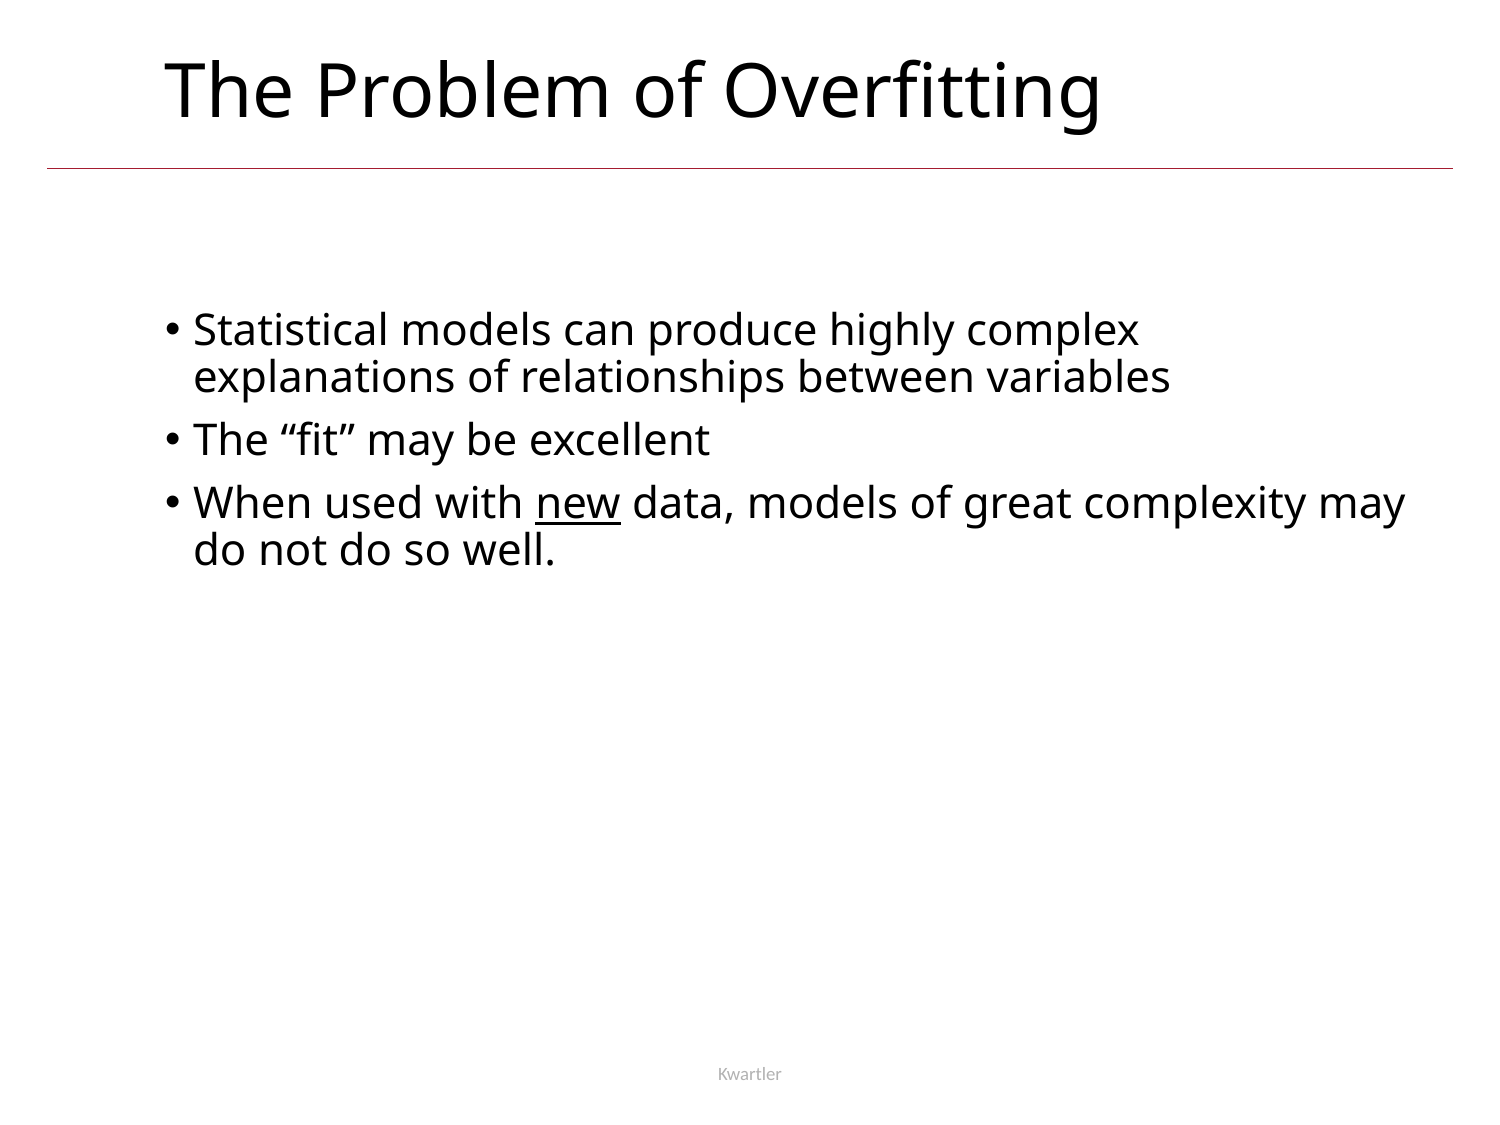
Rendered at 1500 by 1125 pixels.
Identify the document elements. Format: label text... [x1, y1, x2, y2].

title The Problem of Overfitting [150, 45, 1425, 233]
footer Kwartler [496, 1042, 1004, 1103]
list Statistical models can produce highly complex explanations of relationships between variables The “fit” may be excellent When used with new data, models of great complexity may do not do so well. [150, 299, 1425, 988]
